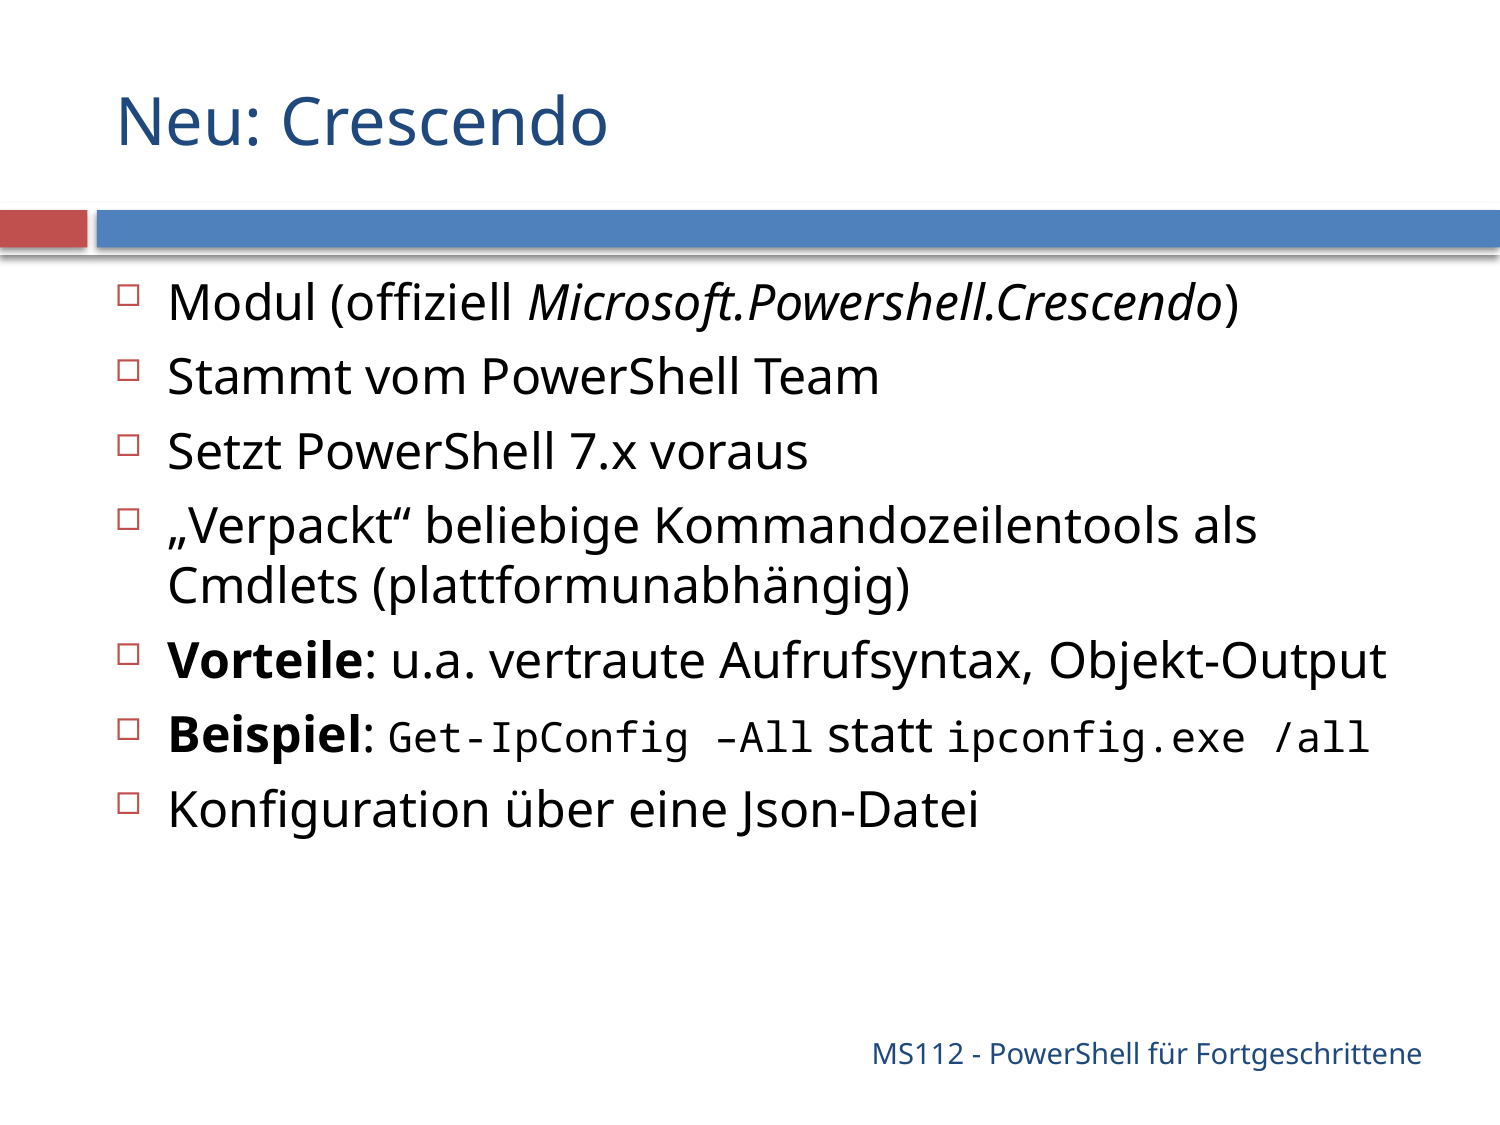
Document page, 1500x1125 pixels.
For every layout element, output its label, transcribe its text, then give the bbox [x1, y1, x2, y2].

footer MS112 - PowerShell für Fortgeschrittene [99, 1024, 1438, 1085]
title Neu: Crescendo [100, 37, 1438, 200]
list Modul (offiziell Microsoft.Powershell.Crescendo) Stammt vom PowerShell Team Setzt PowerShell 7.x voraus „Verpackt“ beliebige Kommandozeilentools als Cmdlets (plattformunabhängig) Vorteile: u.a. vertraute Aufrufsyntax, Objekt-Output Beispiel: Get-IpConfig –All statt ipconfig.exe /all Konfiguration über eine Json-Datei [100, 262, 1438, 1000]
